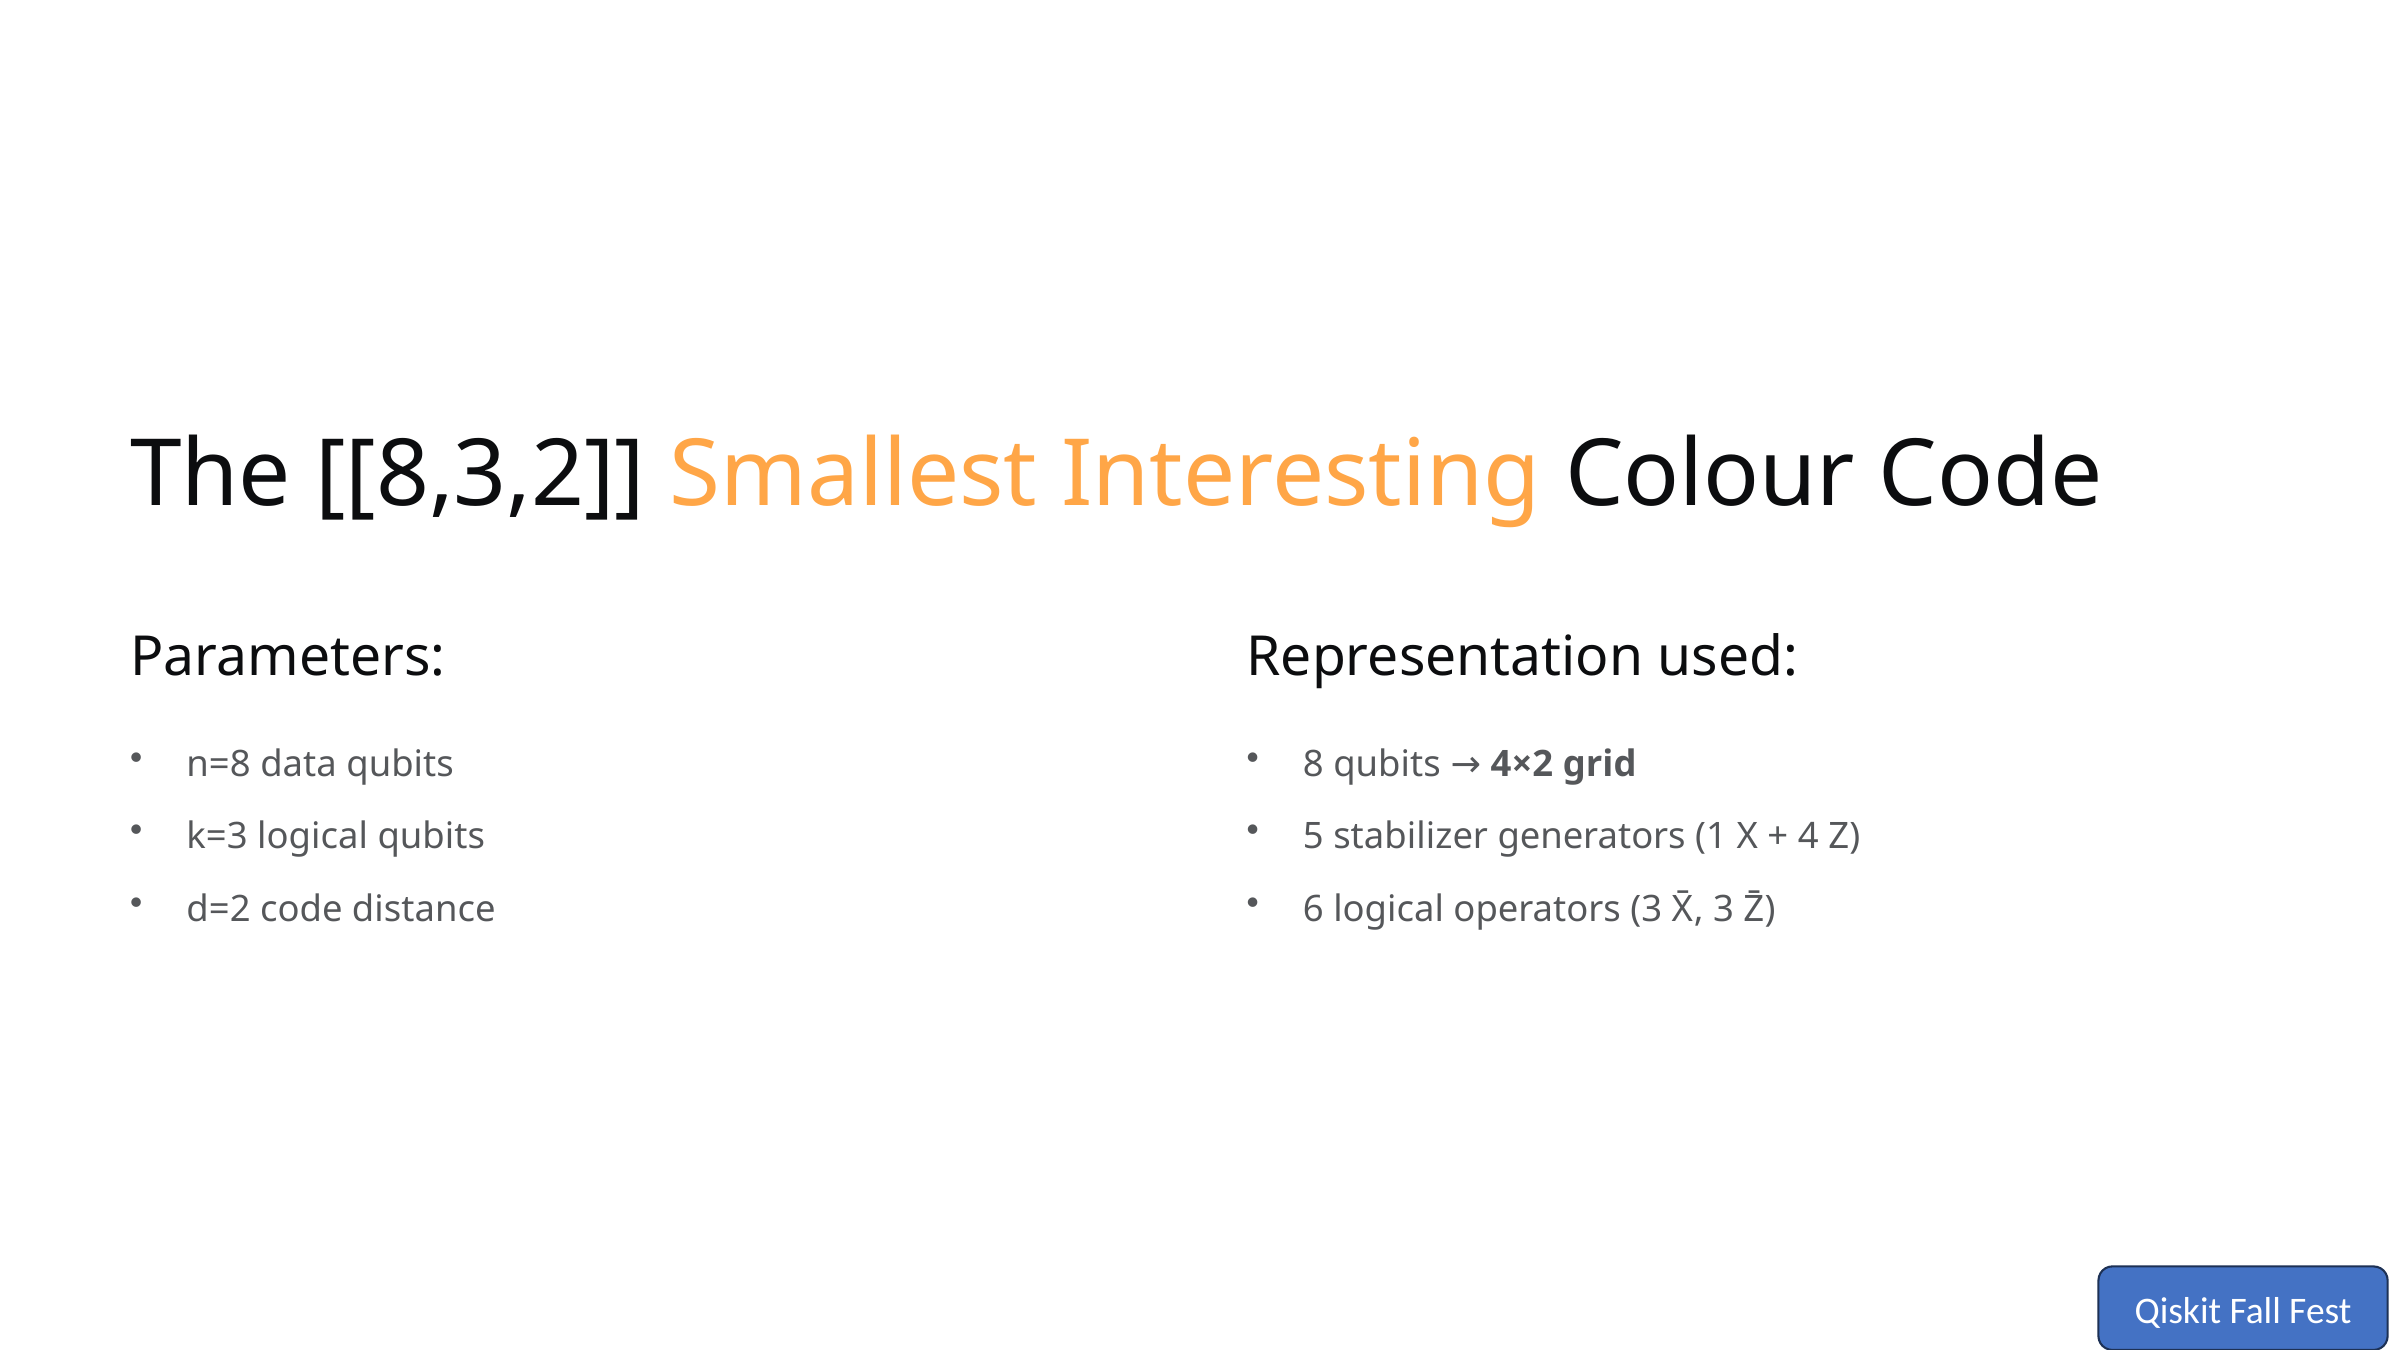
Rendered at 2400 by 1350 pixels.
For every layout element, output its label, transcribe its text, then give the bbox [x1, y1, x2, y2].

text_box The [[8,3,2]] Smallest Interesting Colour Code [130, 408, 2149, 525]
text_box 8 qubits → 4×2 grid [1246, 724, 2271, 784]
text_box 5 stabilizer generators (1 X + 4 Z) [1246, 796, 2271, 857]
text_box d=2 code distance [130, 869, 1155, 929]
text_box 6 logical operators (3 X̄, 3 Z̄) [1246, 869, 2271, 929]
text_box Parameters: [130, 617, 689, 688]
text_box n=8 data qubits [130, 724, 1155, 784]
text_box k=3 logical qubits [130, 796, 1155, 857]
text_box Qiskit Fall Fest [2097, 1265, 2389, 1350]
text_box Representation used: [1246, 617, 1805, 688]
